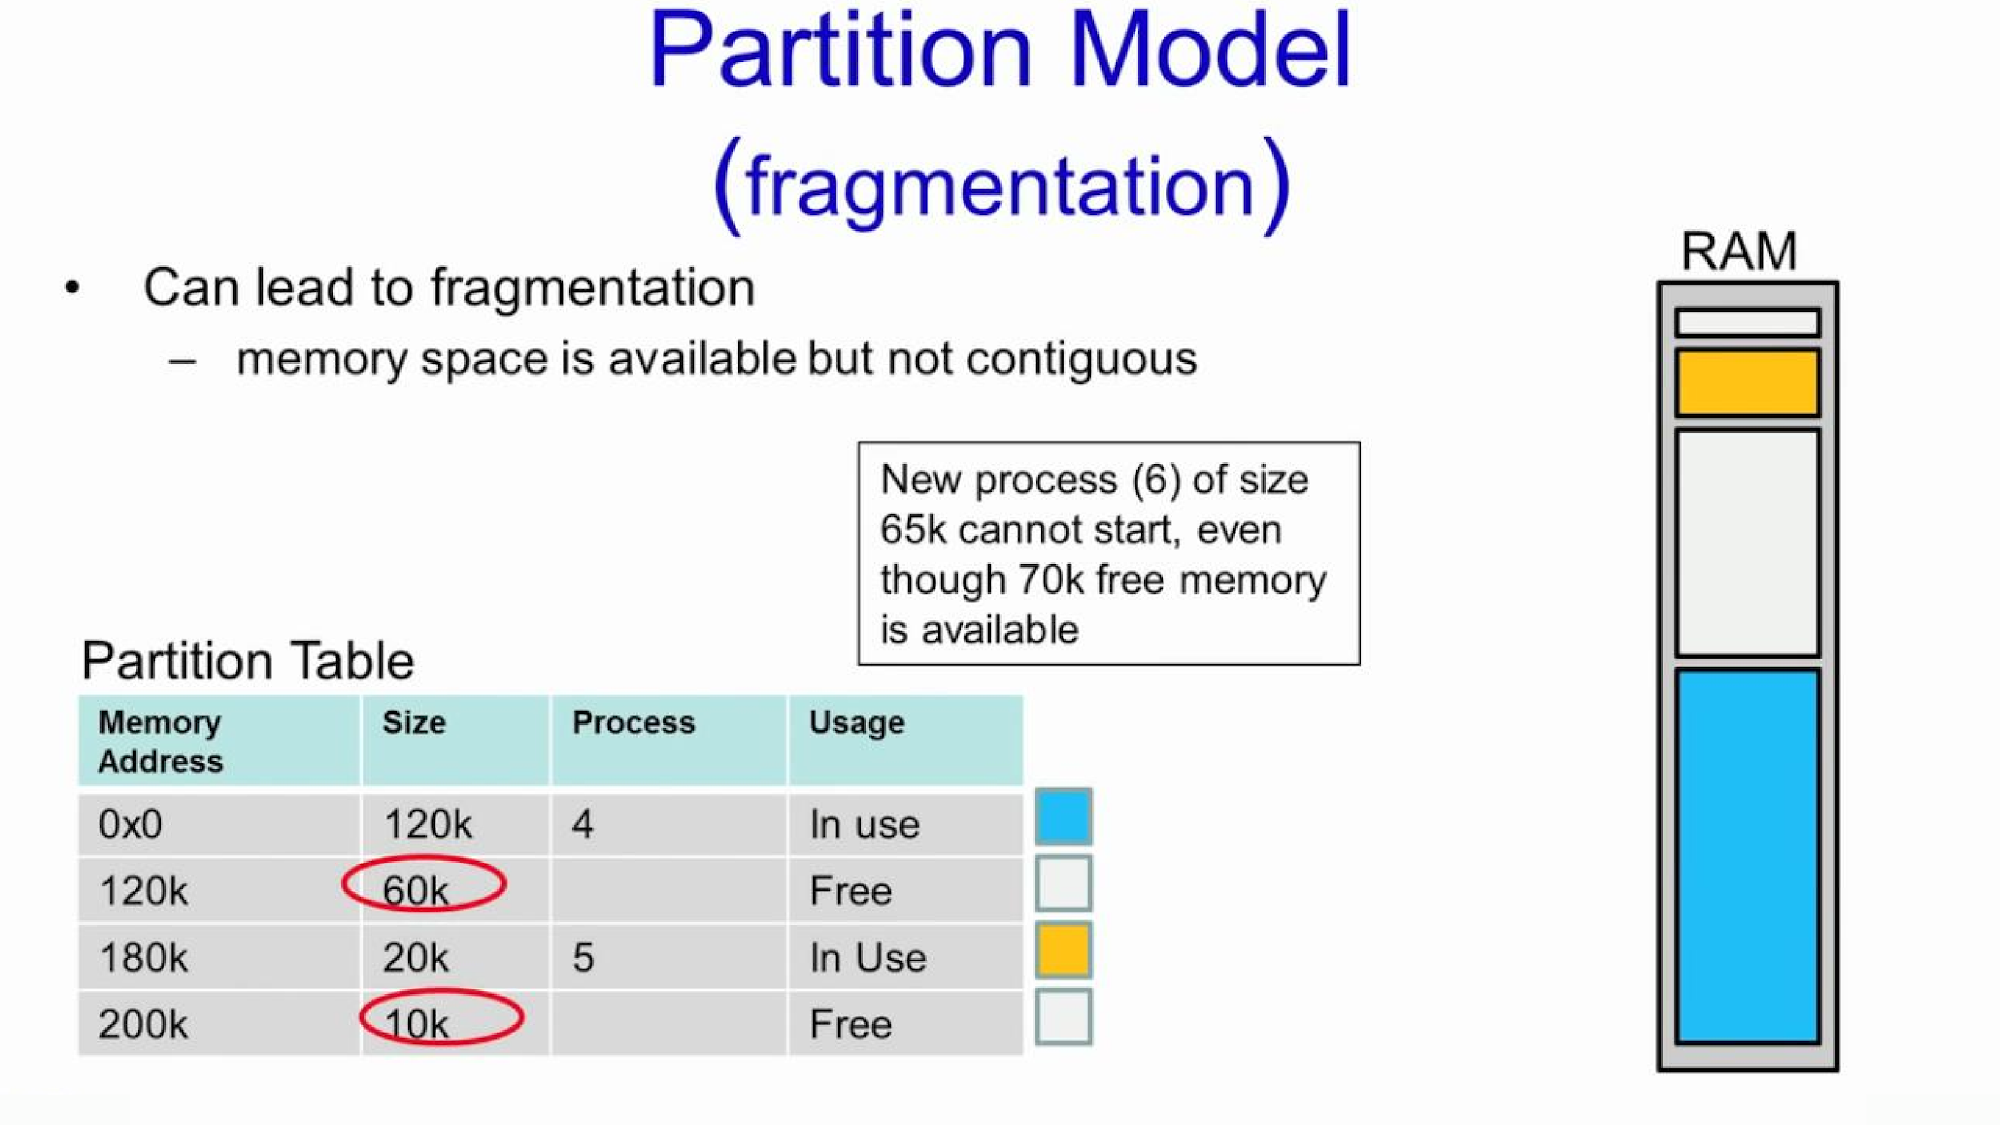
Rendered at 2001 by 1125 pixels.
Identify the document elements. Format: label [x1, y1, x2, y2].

text_box [0, 0, 2000, 1125]
